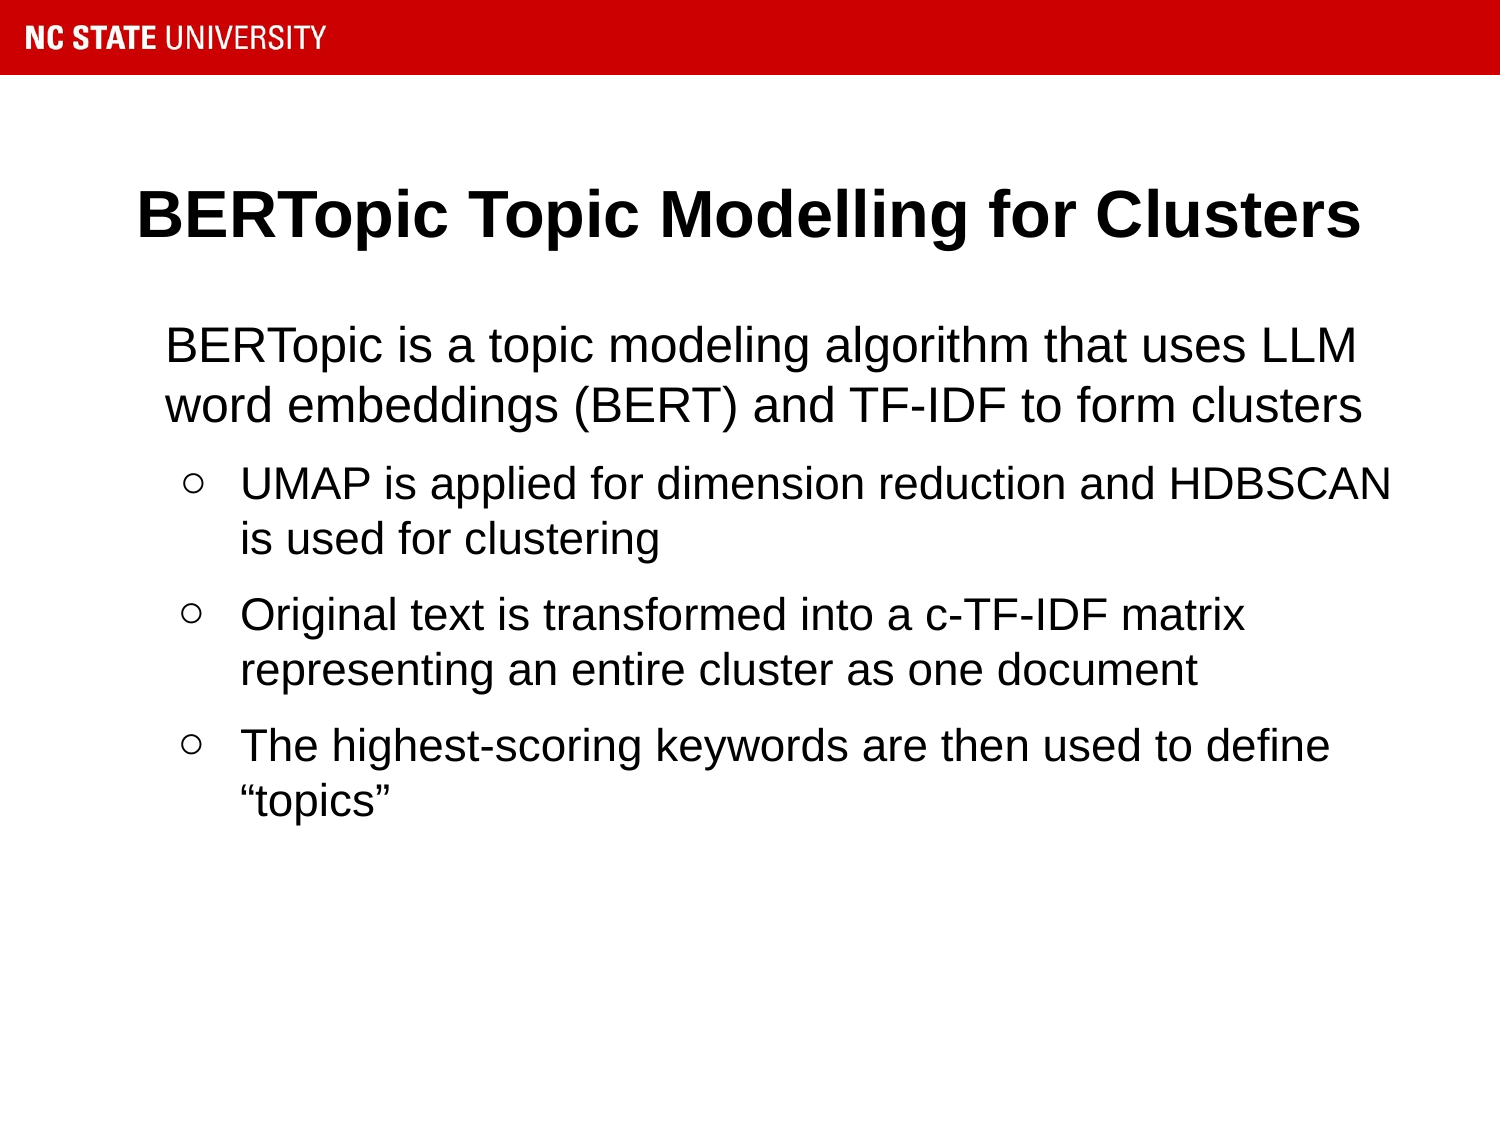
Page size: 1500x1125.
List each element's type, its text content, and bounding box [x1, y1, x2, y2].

title BERTopic Topic Modelling for Clusters [75, 122, 1425, 297]
list BERTopic is a topic modeling algorithm that uses LLM word embeddings (BERT) and TF-IDF to form clusters UMAP is applied for dimension reduction and HDBSCAN is used for clustering Original text is transformed into a c-TF-IDF matrix representing an entire cluster as one document The highest-scoring keywords are then used to define “topics” [75, 297, 1425, 1005]
picture [0, 0, 1500, 75]
